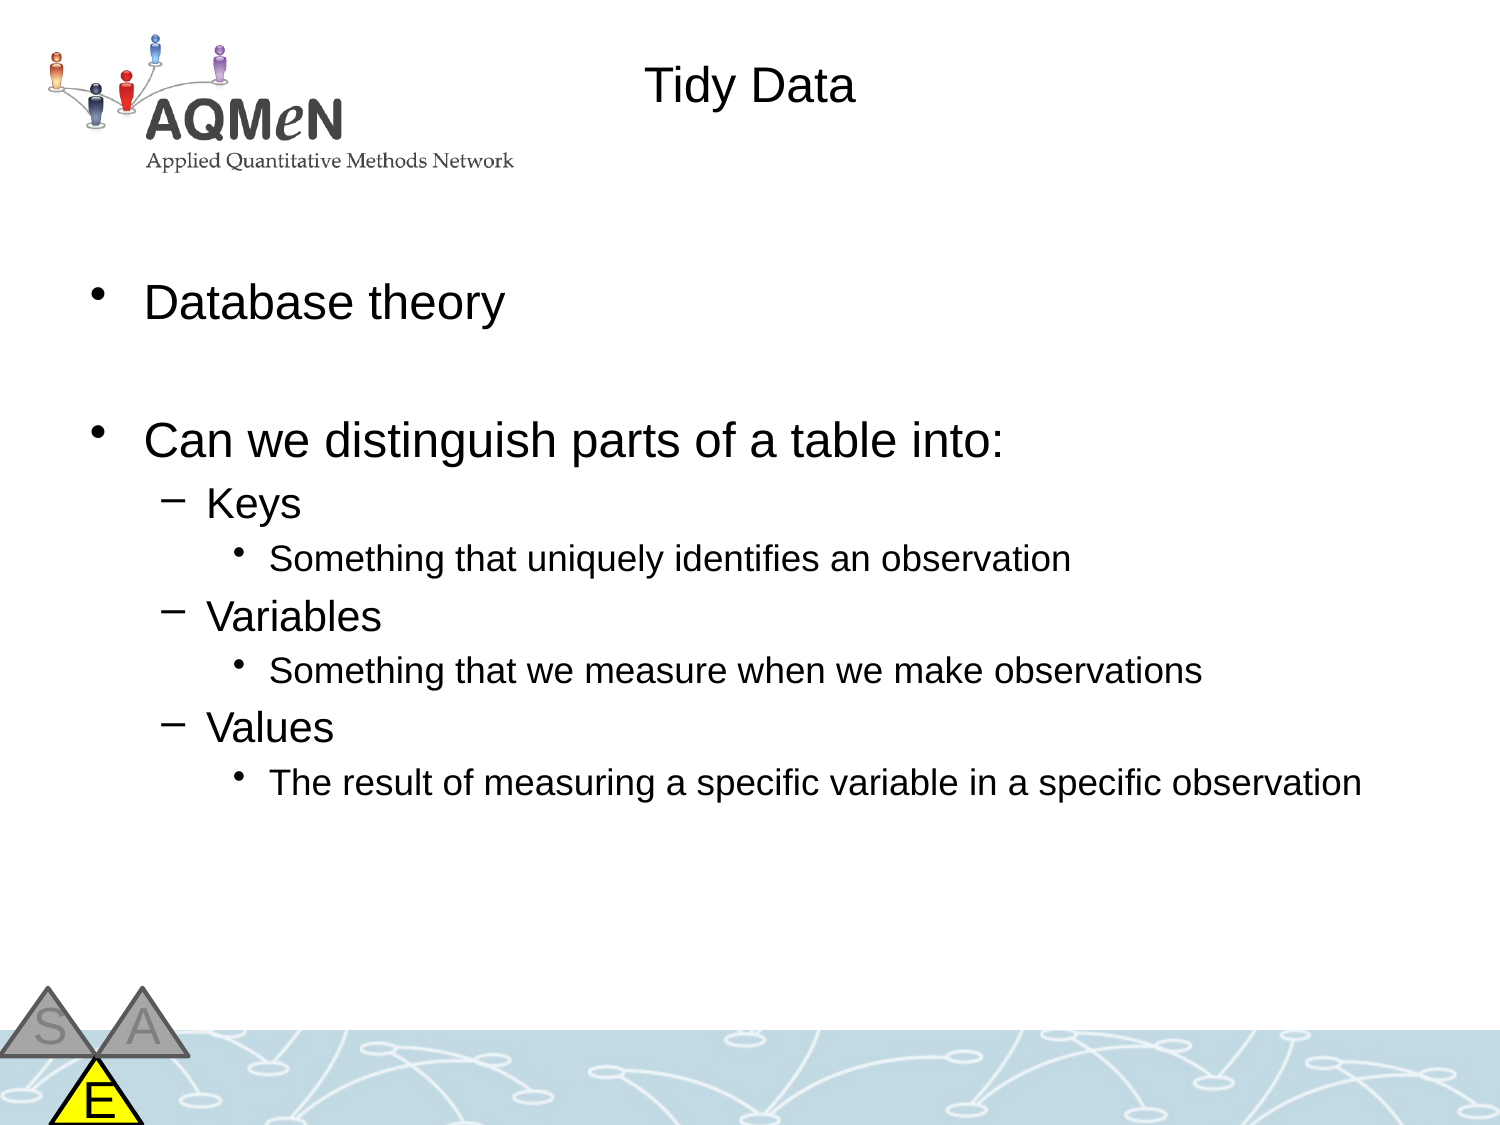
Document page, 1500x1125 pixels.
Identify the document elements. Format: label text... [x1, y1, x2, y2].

picture [189, 1030, 1500, 1125]
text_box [0, 985, 189, 1125]
picture [47, 34, 514, 173]
list Database theory Can we distinguish parts of a table into: Keys Something that uniquely identifies an observation Variables Something that we measure when we make observations Values The result of measuring a specific variable in a specific observation [75, 262, 1425, 1005]
title Tidy Data [75, 45, 1425, 233]
